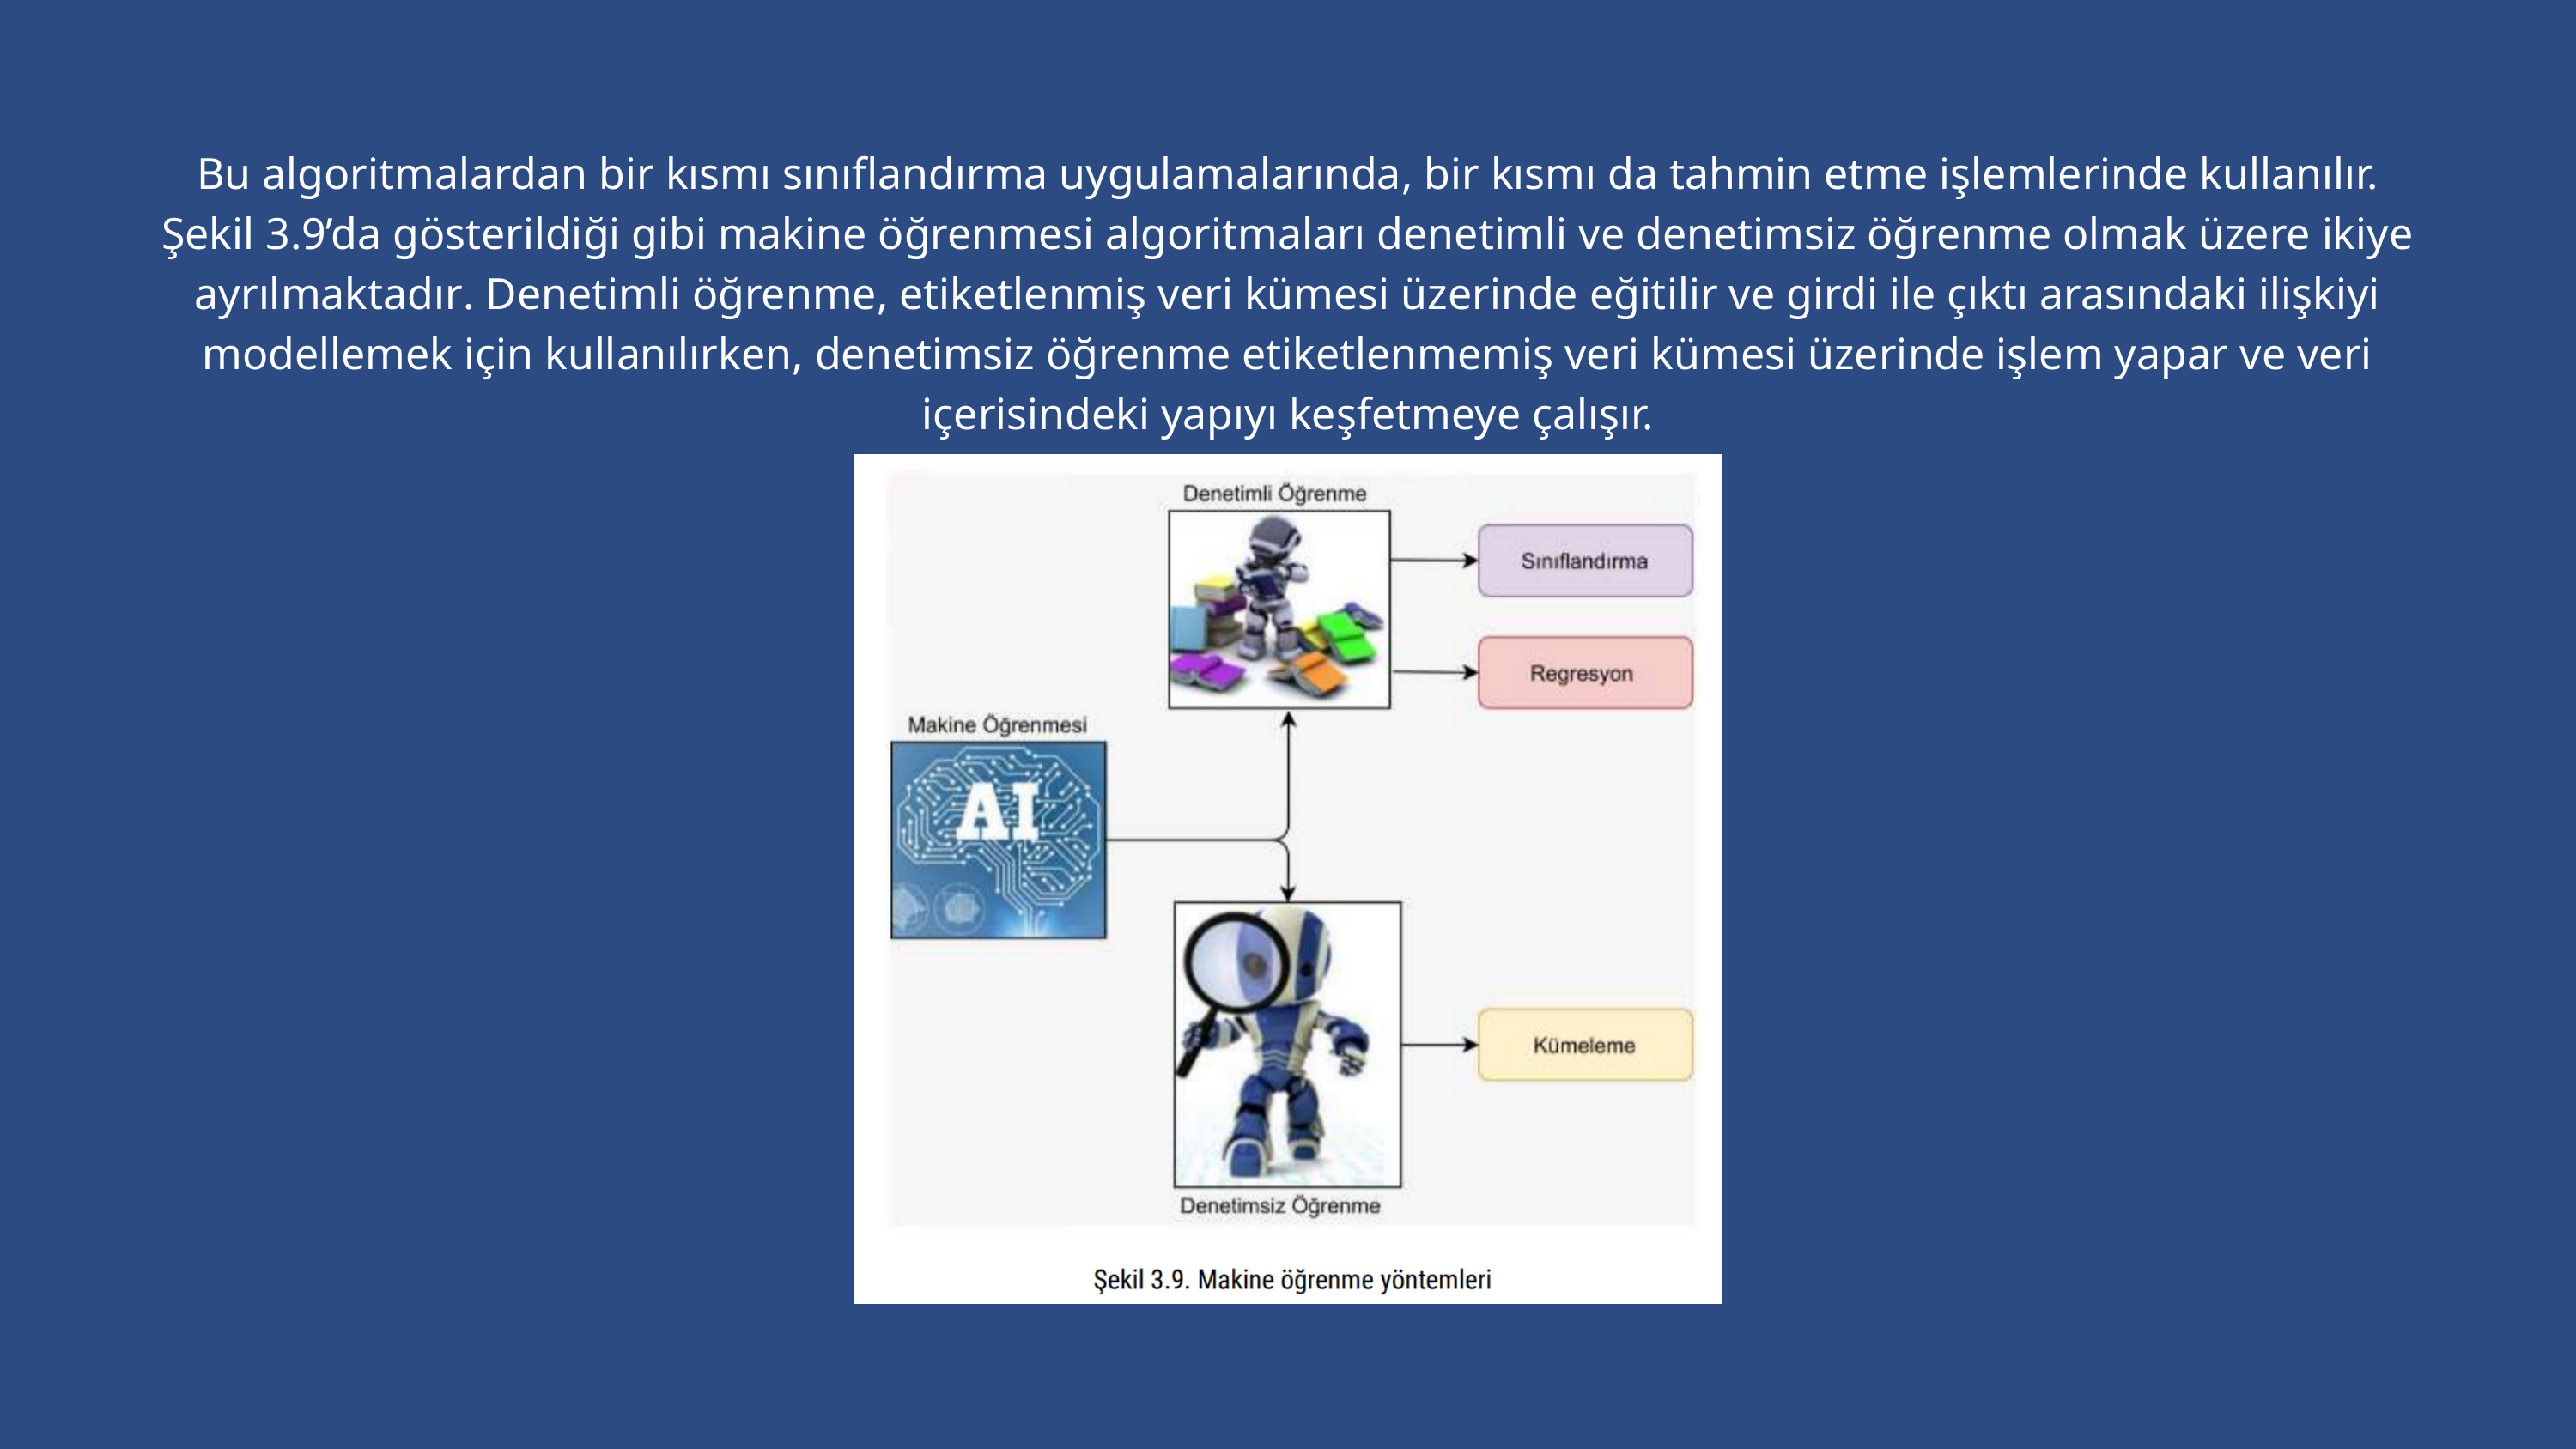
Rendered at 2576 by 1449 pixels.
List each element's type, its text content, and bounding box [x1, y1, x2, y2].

text_box Bu algoritmalardan bir kısmı sınıflandırma uygulamalarında, bir kısmı da tahmin etme işlemlerinde kullanılır. Şekil 3.9’da gösterildiği gibi makine öğrenmesi algoritmaları denetimli ve denetimsiz öğrenme olmak üzere ikiye ayrılmaktadır. Denetimli öğrenme, etiketlenmiş veri kümesi üzerinde eğitilir ve girdi ile çıktı arasındaki ilişkiyi modellemek için kullanılırken, denetimsiz öğrenme etiketlenmemiş veri kümesi üzerinde işlem yapar ve veri içerisindeki yapıyı keşfetmeye çalışır. [144, 137, 2432, 439]
text_box [854, 454, 1722, 1304]
